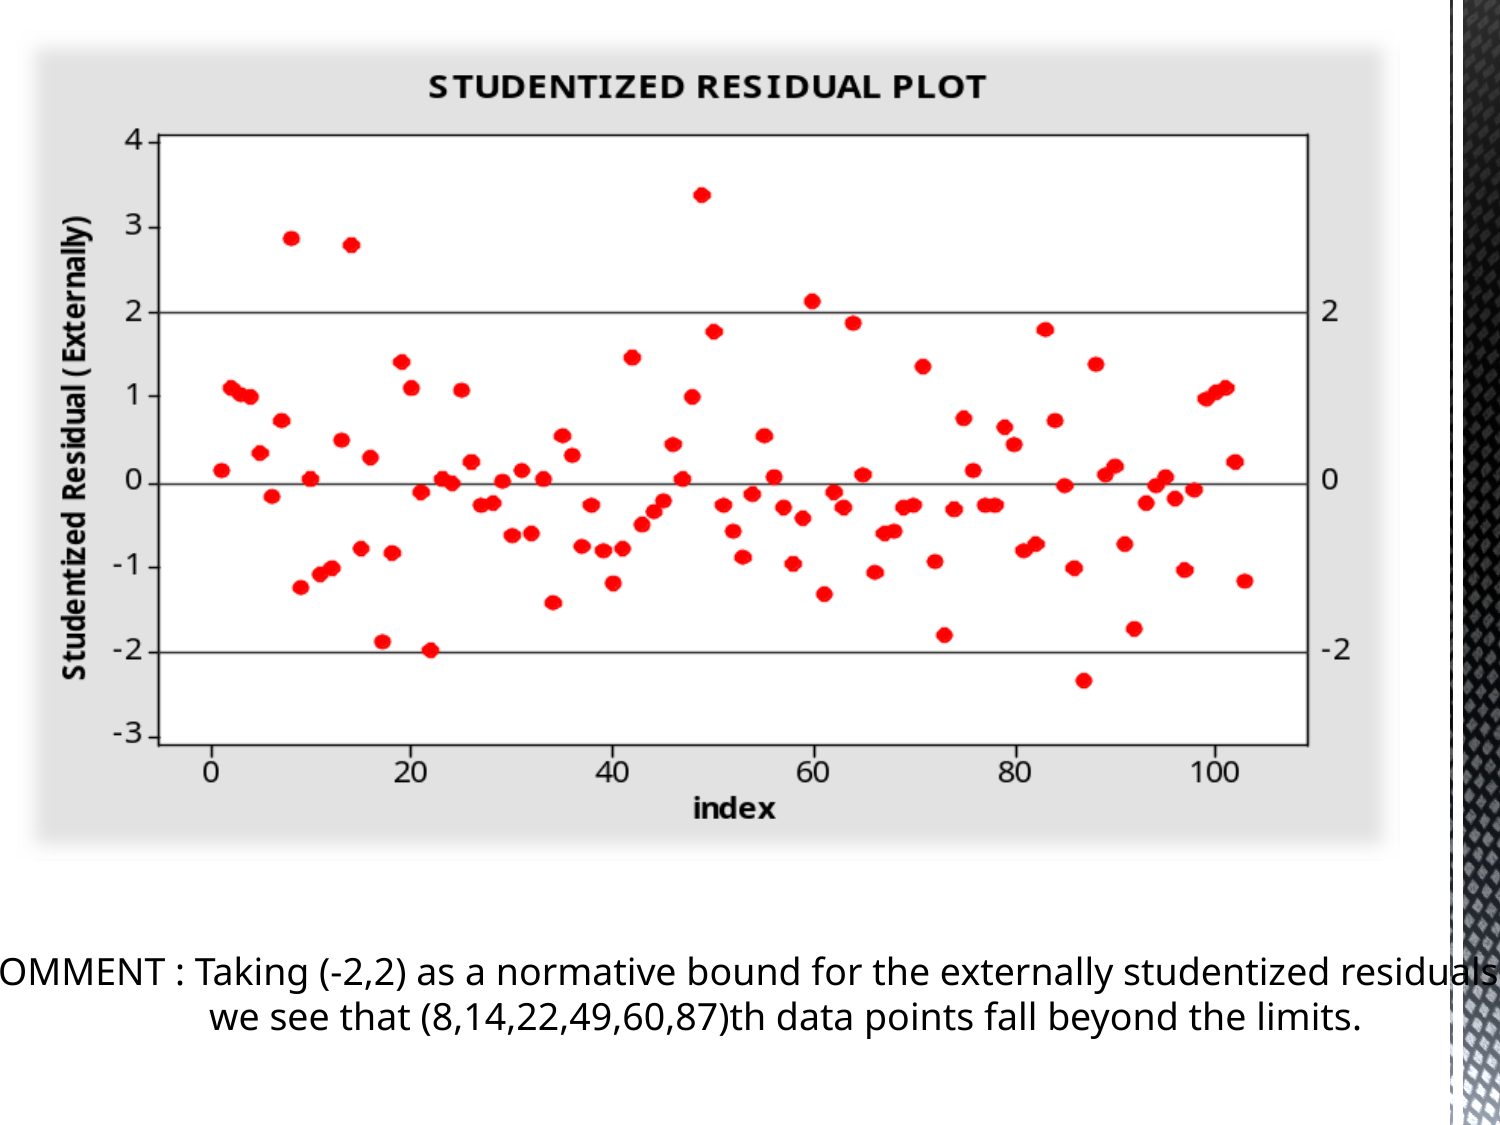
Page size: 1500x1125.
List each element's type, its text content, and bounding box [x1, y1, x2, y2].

picture [1447, 0, 1500, 940]
text_box COMMENT : Taking (-2,2) as a normative bound for the externally studentized residuals we see that (8,14,22,49,60,87)th data points fall beyond the limits. [0, 940, 1500, 1046]
picture [17, 30, 1400, 864]
picture [1447, 1046, 1500, 1125]
